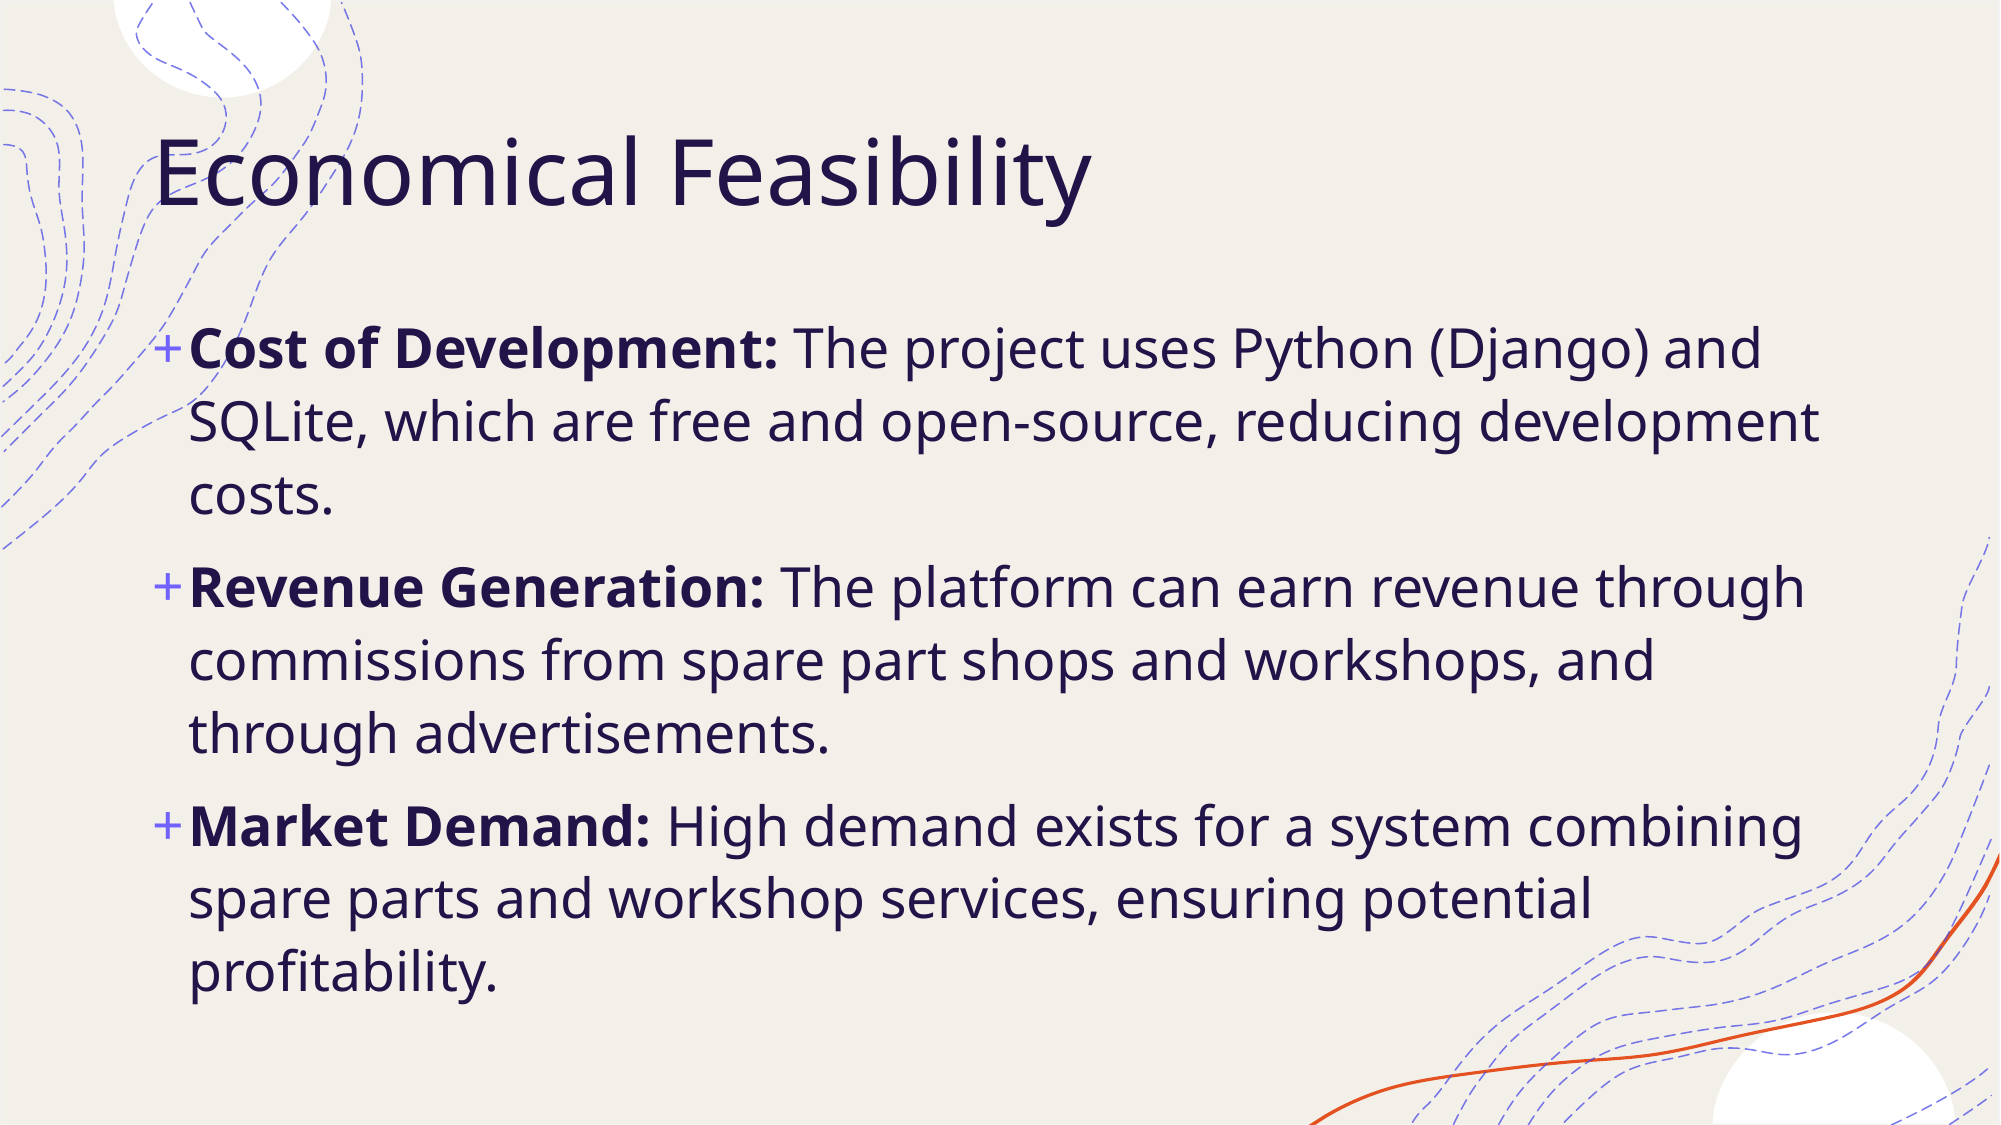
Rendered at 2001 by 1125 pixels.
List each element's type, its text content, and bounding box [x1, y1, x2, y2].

title Economical Feasibility [137, 59, 1863, 278]
list Cost of Development: The project uses Python (Django) and SQLite, which are free and open-source, reducing development costs. Revenue Generation: The platform can earn revenue through commissions from spare part shops and workshops, and through advertisements. Market Demand: High demand exists for a system combining spare parts and workshop services, ensuring potential profitability. [137, 299, 1863, 1014]
